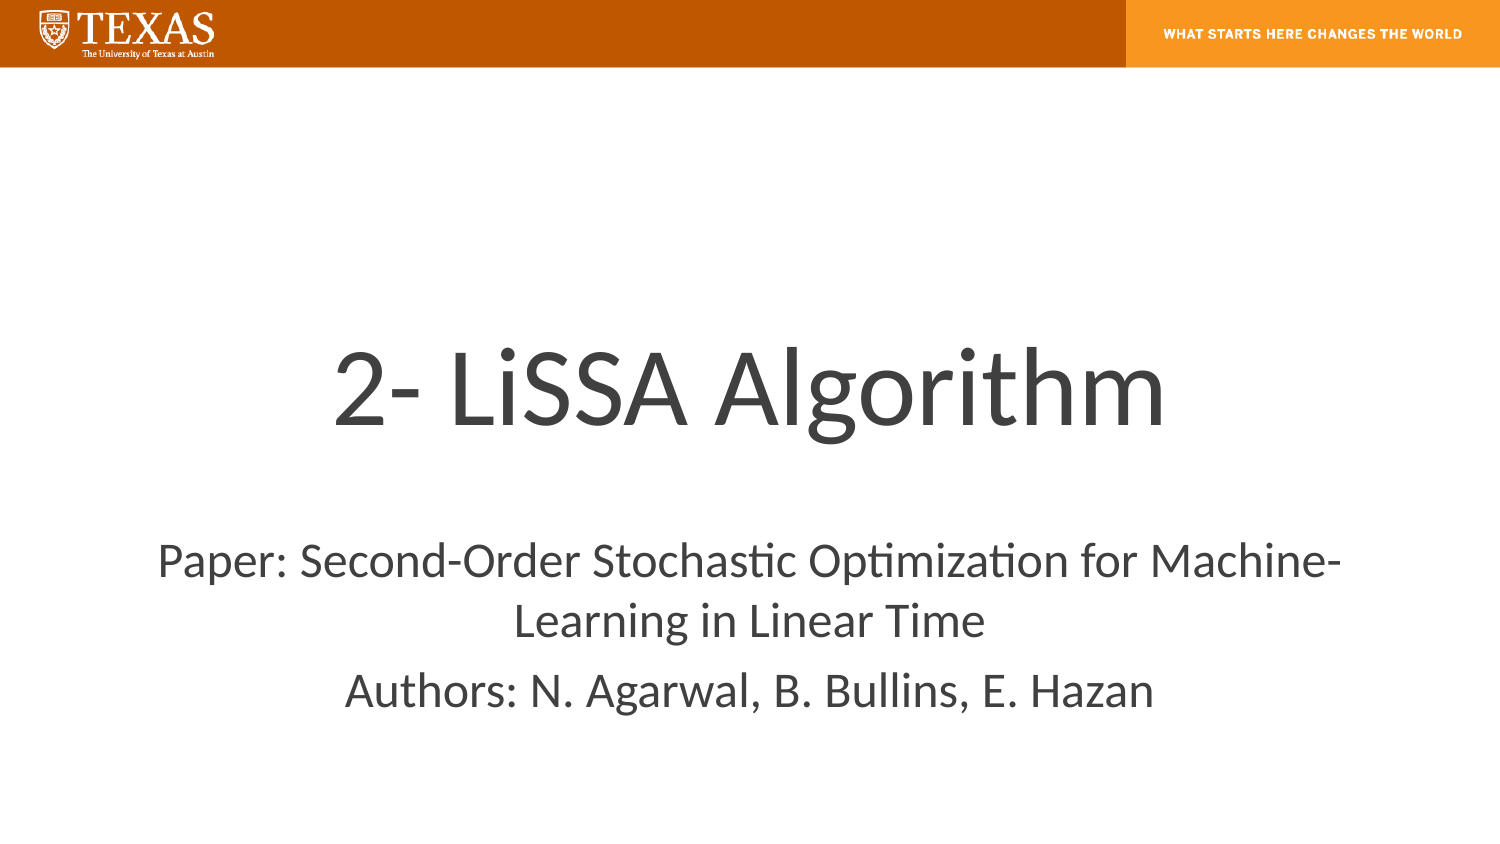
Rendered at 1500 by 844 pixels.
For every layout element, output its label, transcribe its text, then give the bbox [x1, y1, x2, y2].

list 2- LiSSA Algorithm Paper: Second-Order Stochastic Optimization for Machine-Learning in Linear Time Authors: N. Agarwal, B. Bullins, E. Hazan [75, 109, 1425, 769]
picture [0, 0, 1500, 844]
